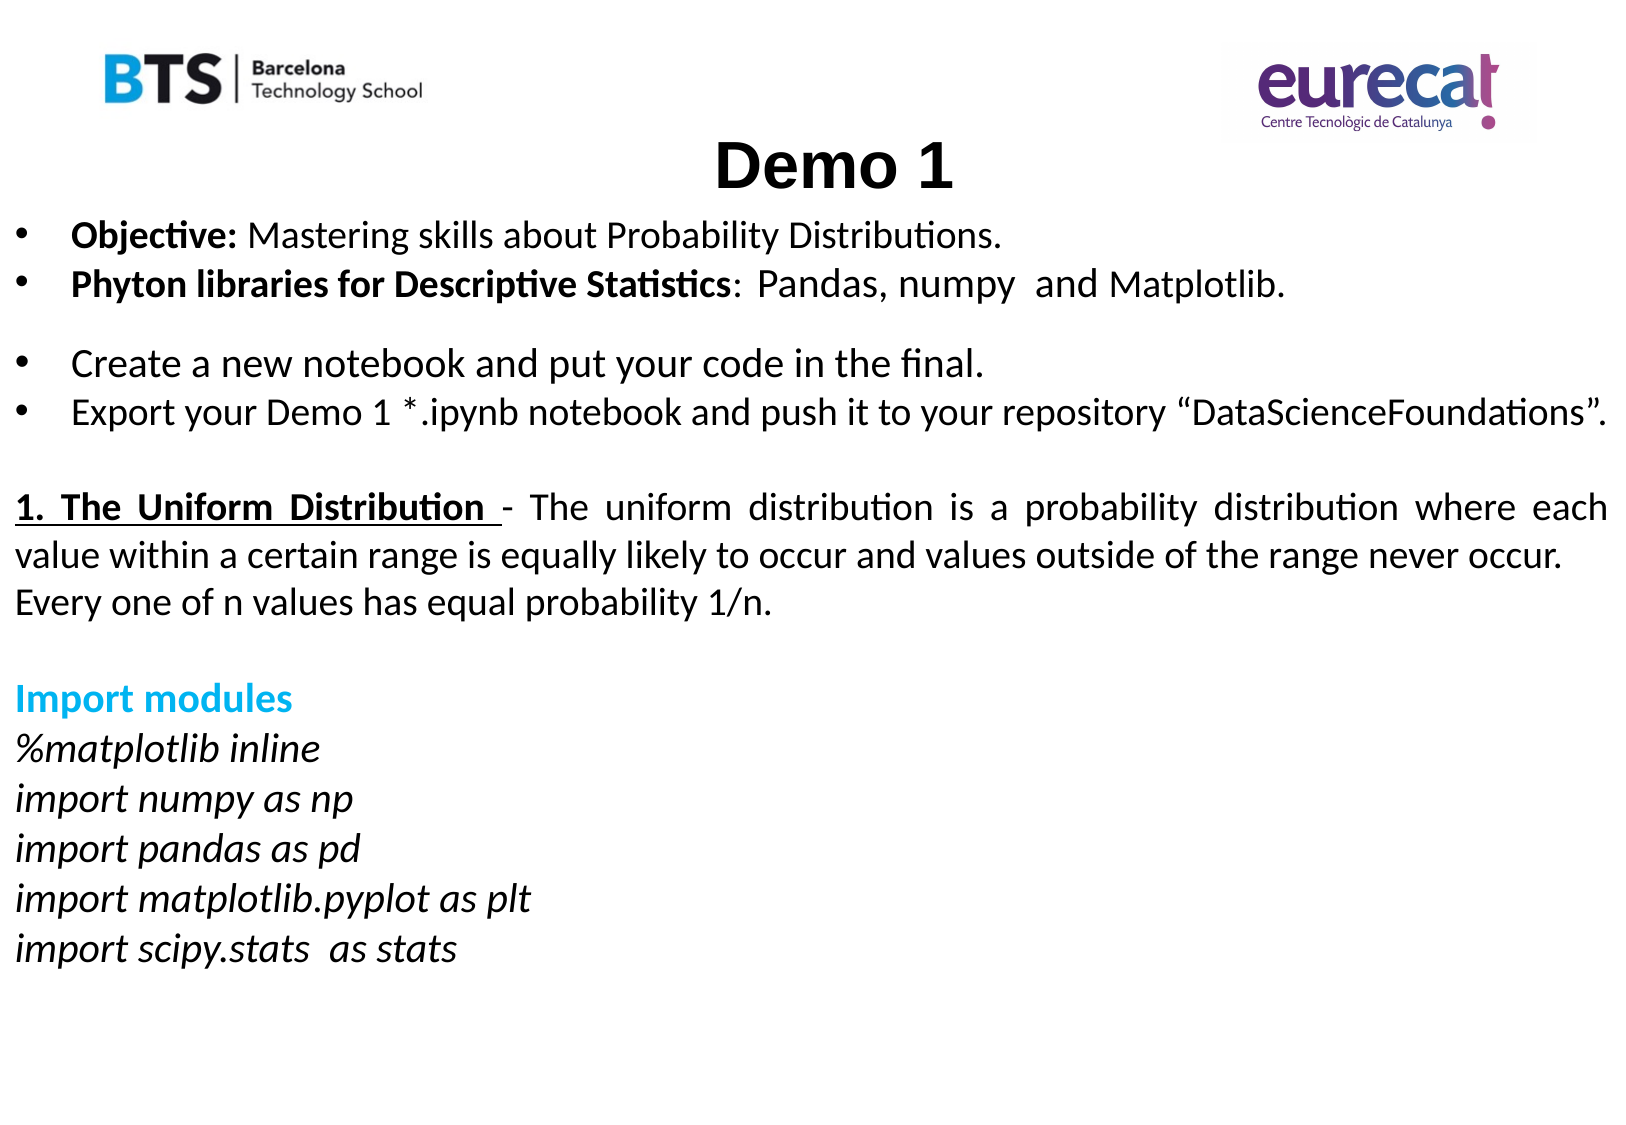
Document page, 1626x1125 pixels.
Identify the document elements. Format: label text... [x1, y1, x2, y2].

picture [83, 38, 445, 119]
text_box Demo 1 [62, 60, 1563, 201]
text_box Objective: Mastering skills about Probability Distributions. Phyton libraries for Descriptive Statistics: Pandas, numpy and Matplotlib. Create a new notebook and put your code in the final. Export your Demo 1 *.ipynb notebook and push it to your repository “DataScienceFoundations”. 1. The Uniform Distribution - The uniform distribution is a probability distribution where each value within a certain range is equally likely to occur and values outside of the range never occur. Every one of n values has equal probability 1/n. Import modules %matplotlib inline import numpy as np import pandas as pd import matplotlib.pyplot as plt import scipy.stats as stats [0, 201, 1625, 1029]
picture [1221, 42, 1537, 143]
